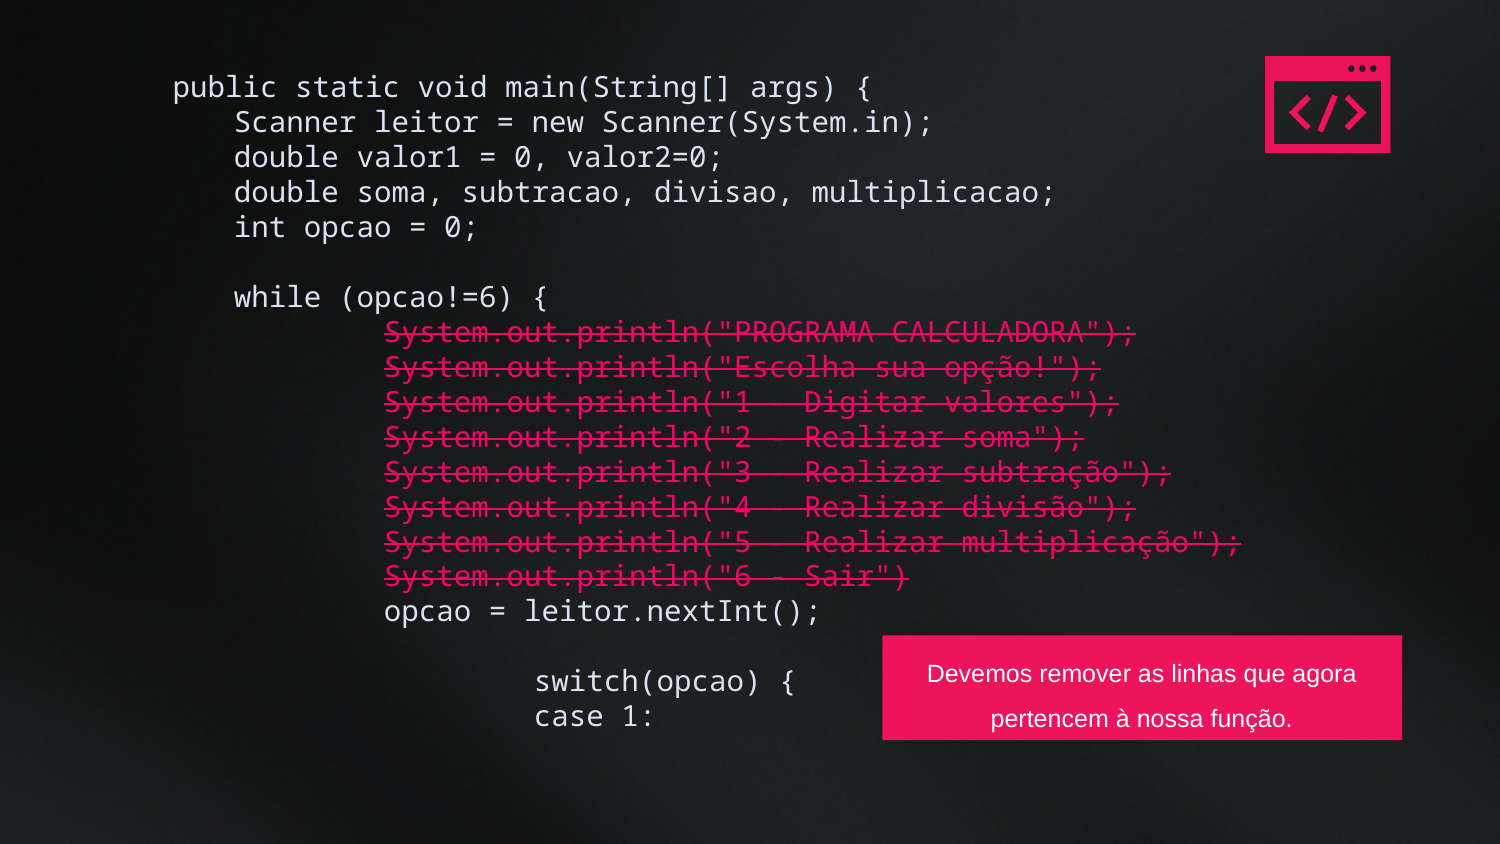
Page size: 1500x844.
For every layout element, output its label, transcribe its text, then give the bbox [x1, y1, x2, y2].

picture [0, 0, 1500, 844]
text_box Devemos remover as linhas que agora pertencem à nossa função. [882, 635, 1403, 741]
text_box public static void main(String[] args) { Scanner leitor = new Scanner(System.in); double valor1 = 0, valor2=0; double soma, subtracao, divisao, multiplicacao; int opcao = 0; while (opcao!=6) { System.out.println("PROGRAMA CALCULADORA"); System.out.println("Escolha sua opção!"); System.out.println("1 - Digitar valores"); System.out.println("2 - Realizar soma"); System.out.println("3 - Realizar subtração"); System.out.println("4 - Realizar divisão"); System.out.println("5 - Realizar multiplicação"); System.out.println("6 - Sair") opcao = leitor.nextInt(); switch(opcao) { case 1: [68, 60, 1436, 741]
